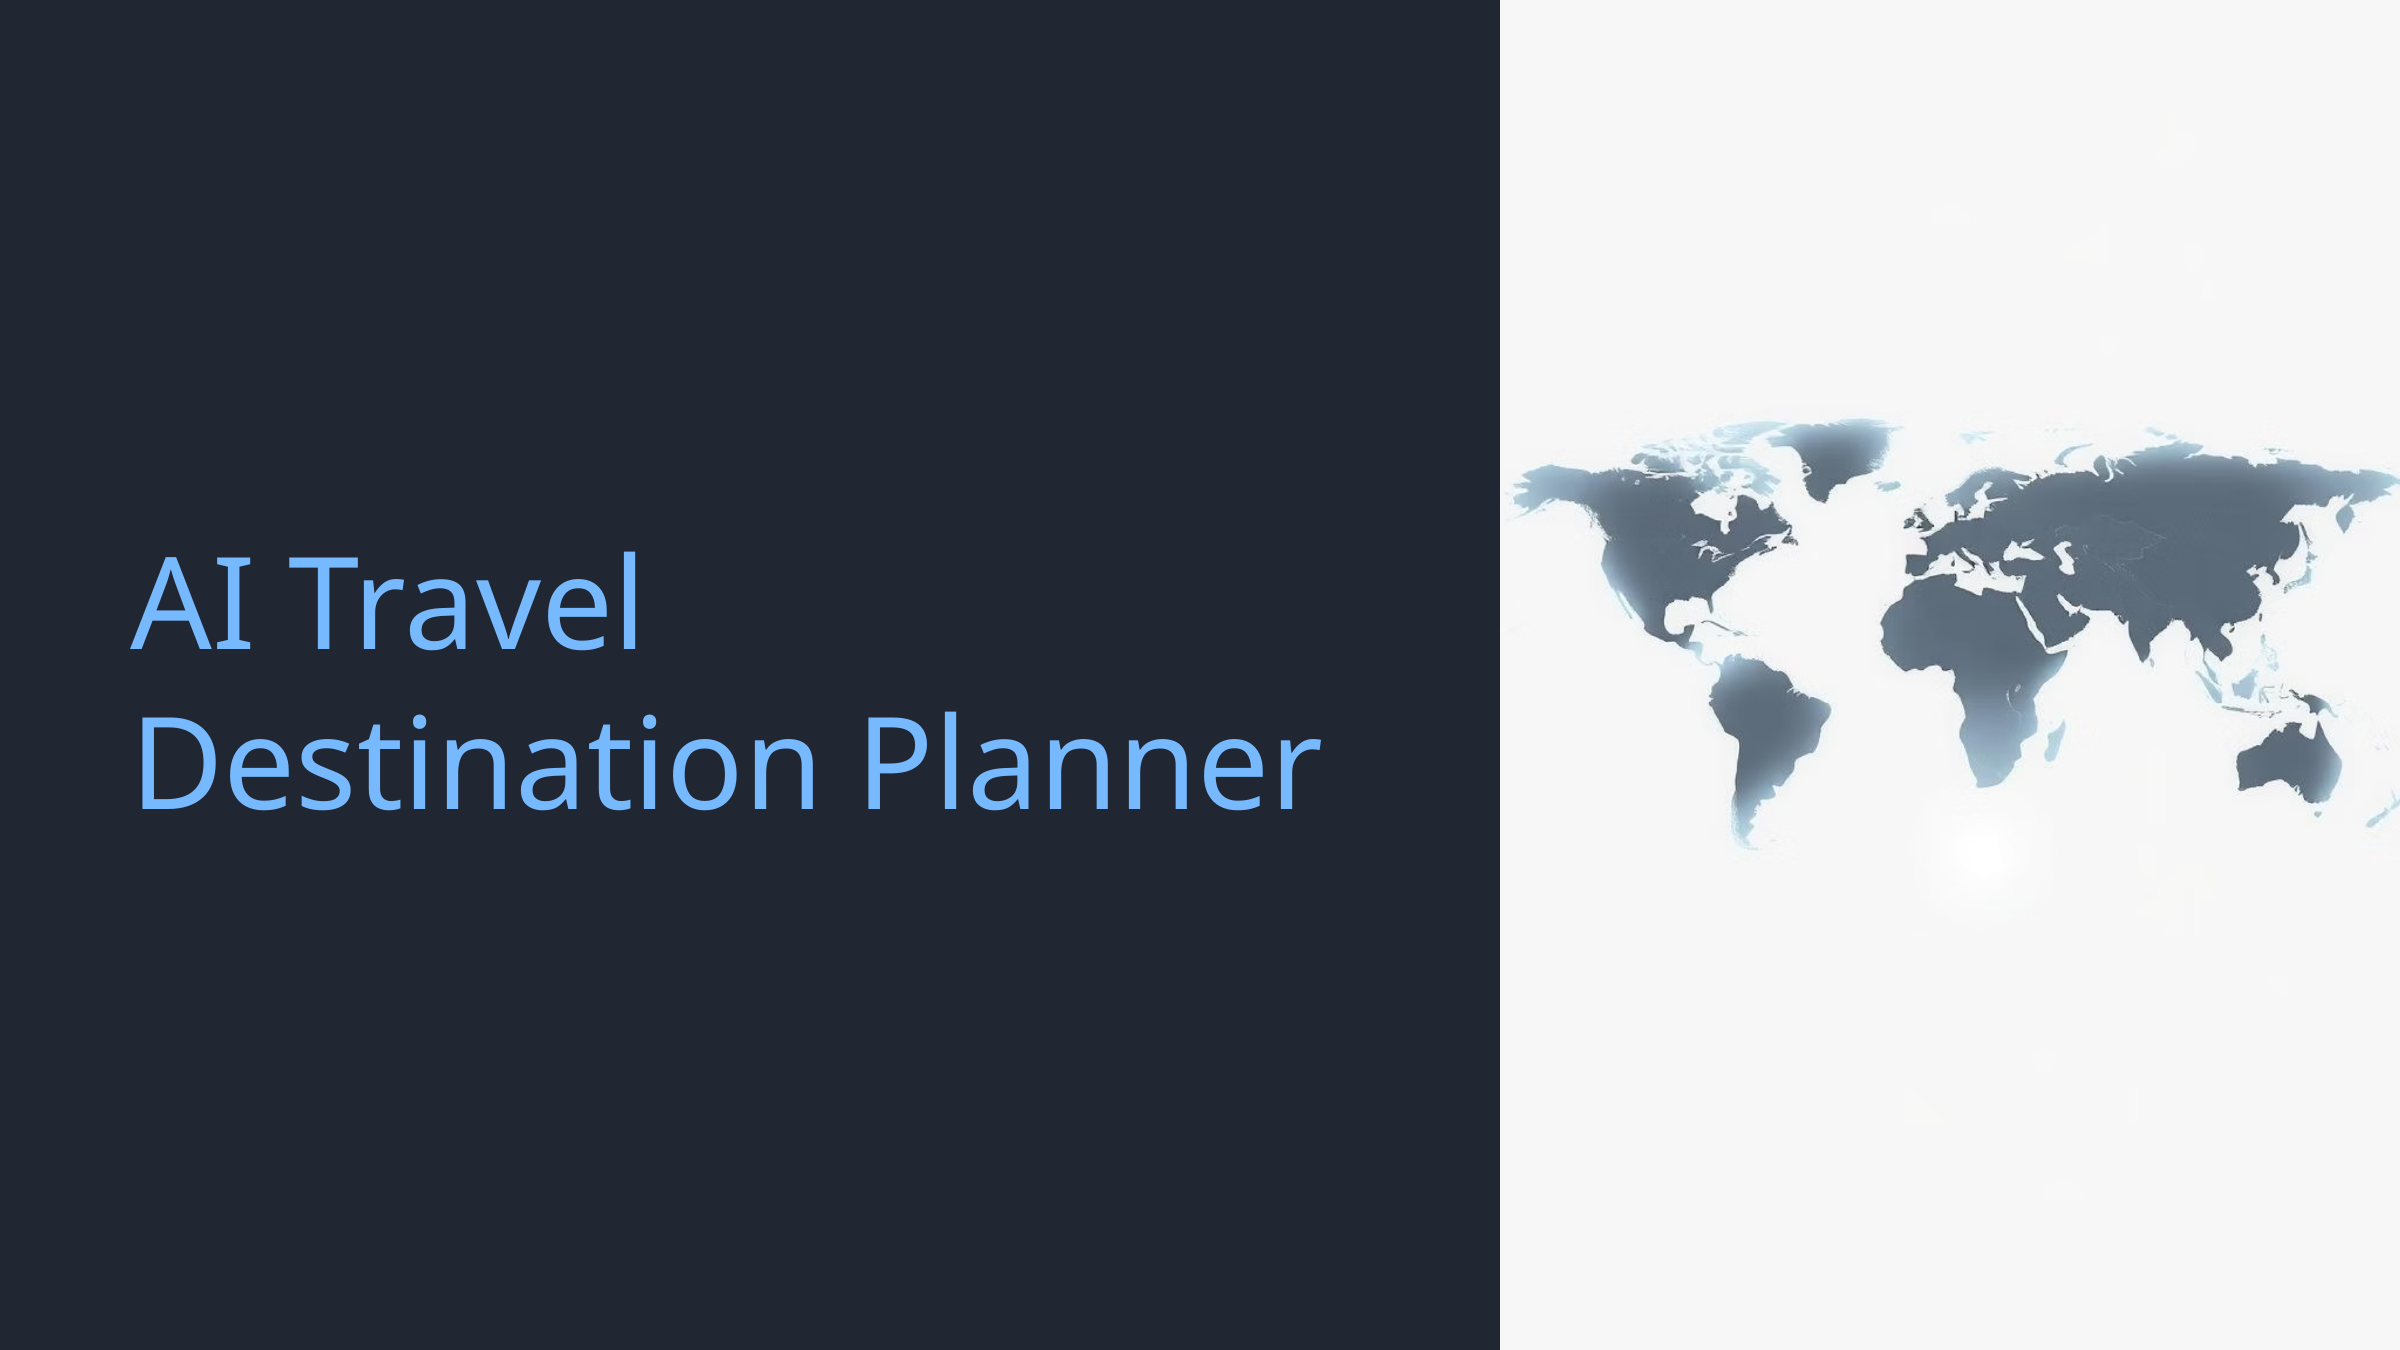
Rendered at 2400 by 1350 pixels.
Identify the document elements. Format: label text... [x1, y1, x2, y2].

text_box AI Travel Destination Planner [130, 514, 1370, 836]
picture [1499, 0, 2400, 1350]
